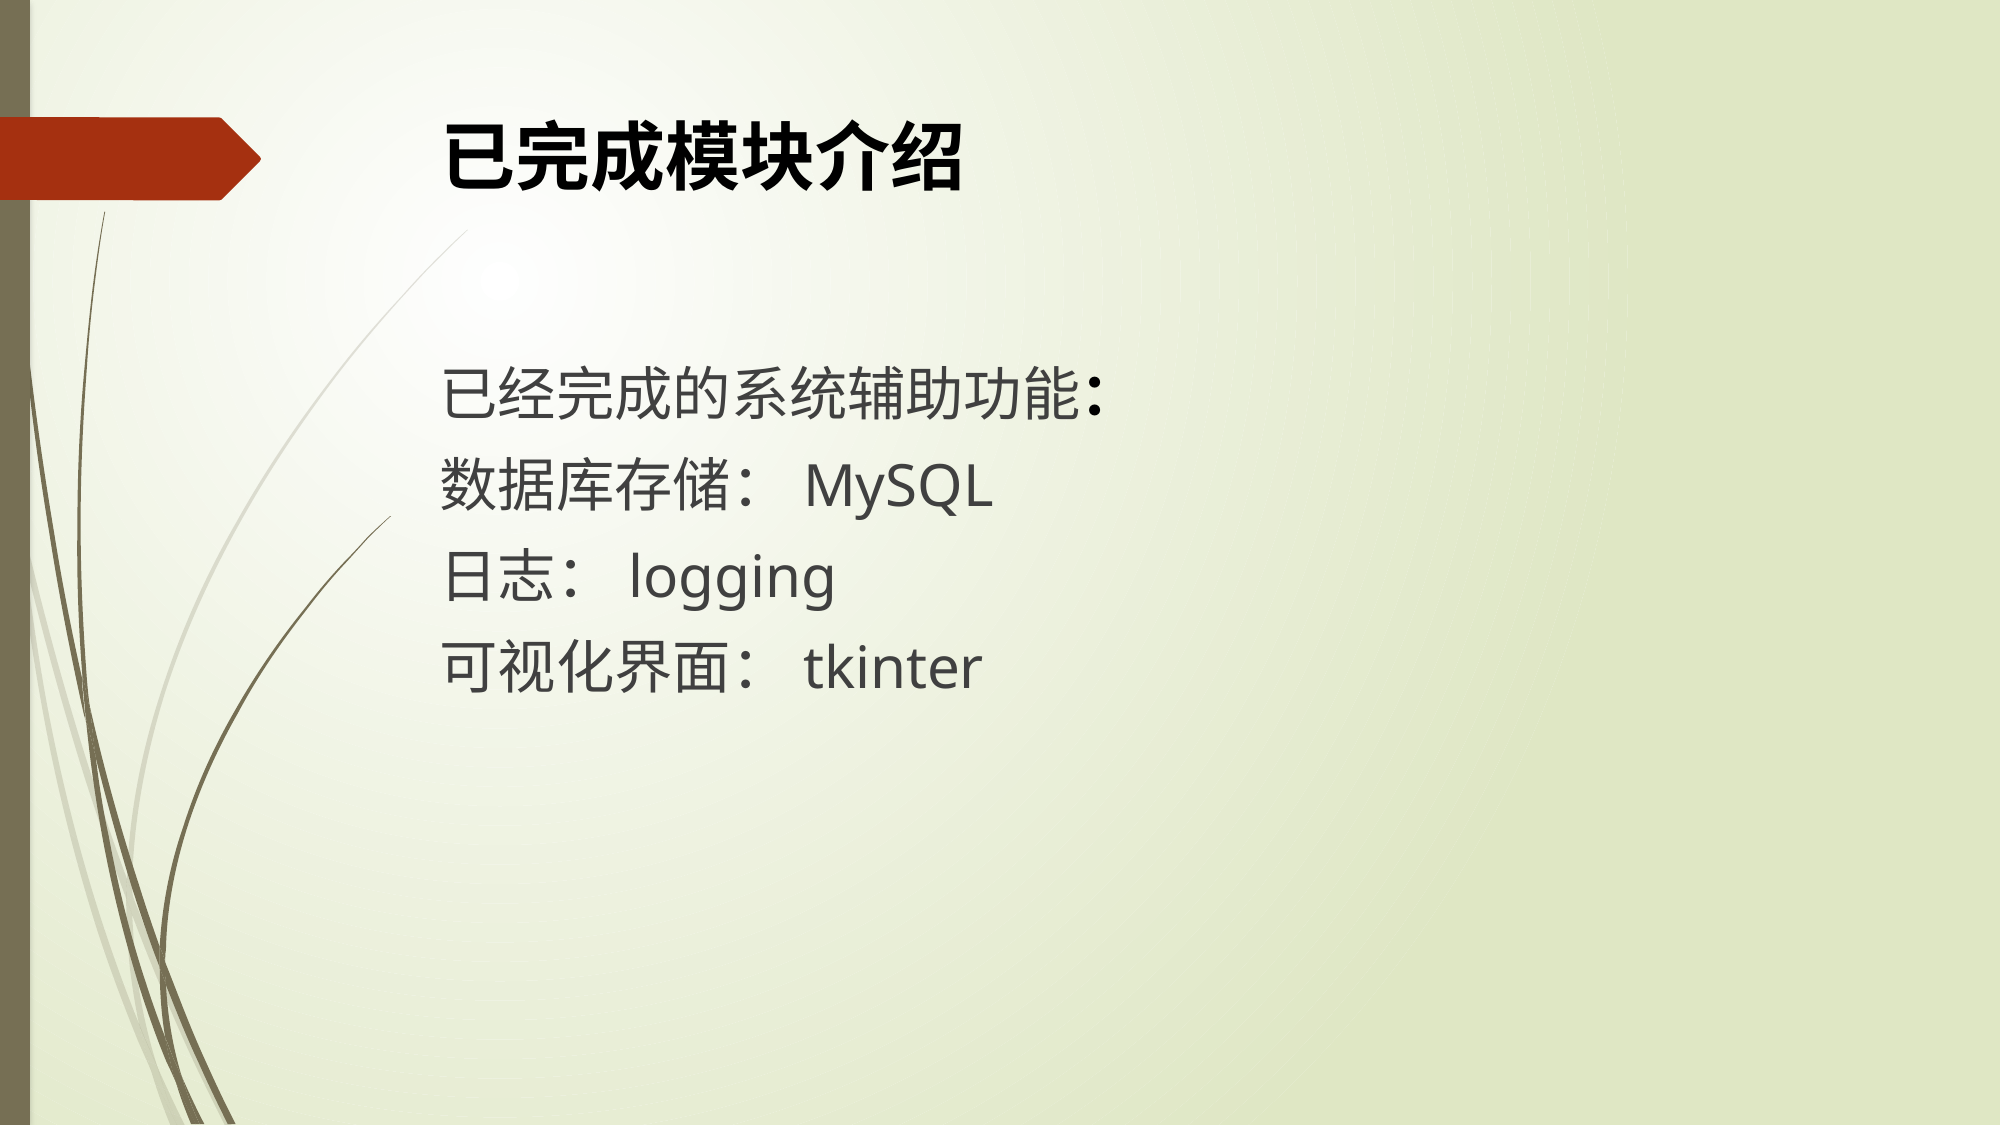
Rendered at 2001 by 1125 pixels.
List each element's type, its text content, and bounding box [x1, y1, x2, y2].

title 已完成模块介绍 [424, 102, 1888, 313]
list 已经完成的系统辅助功能： 数据库存储：MySQL 日志：logging 可视化界面：tkinter [424, 349, 1888, 971]
